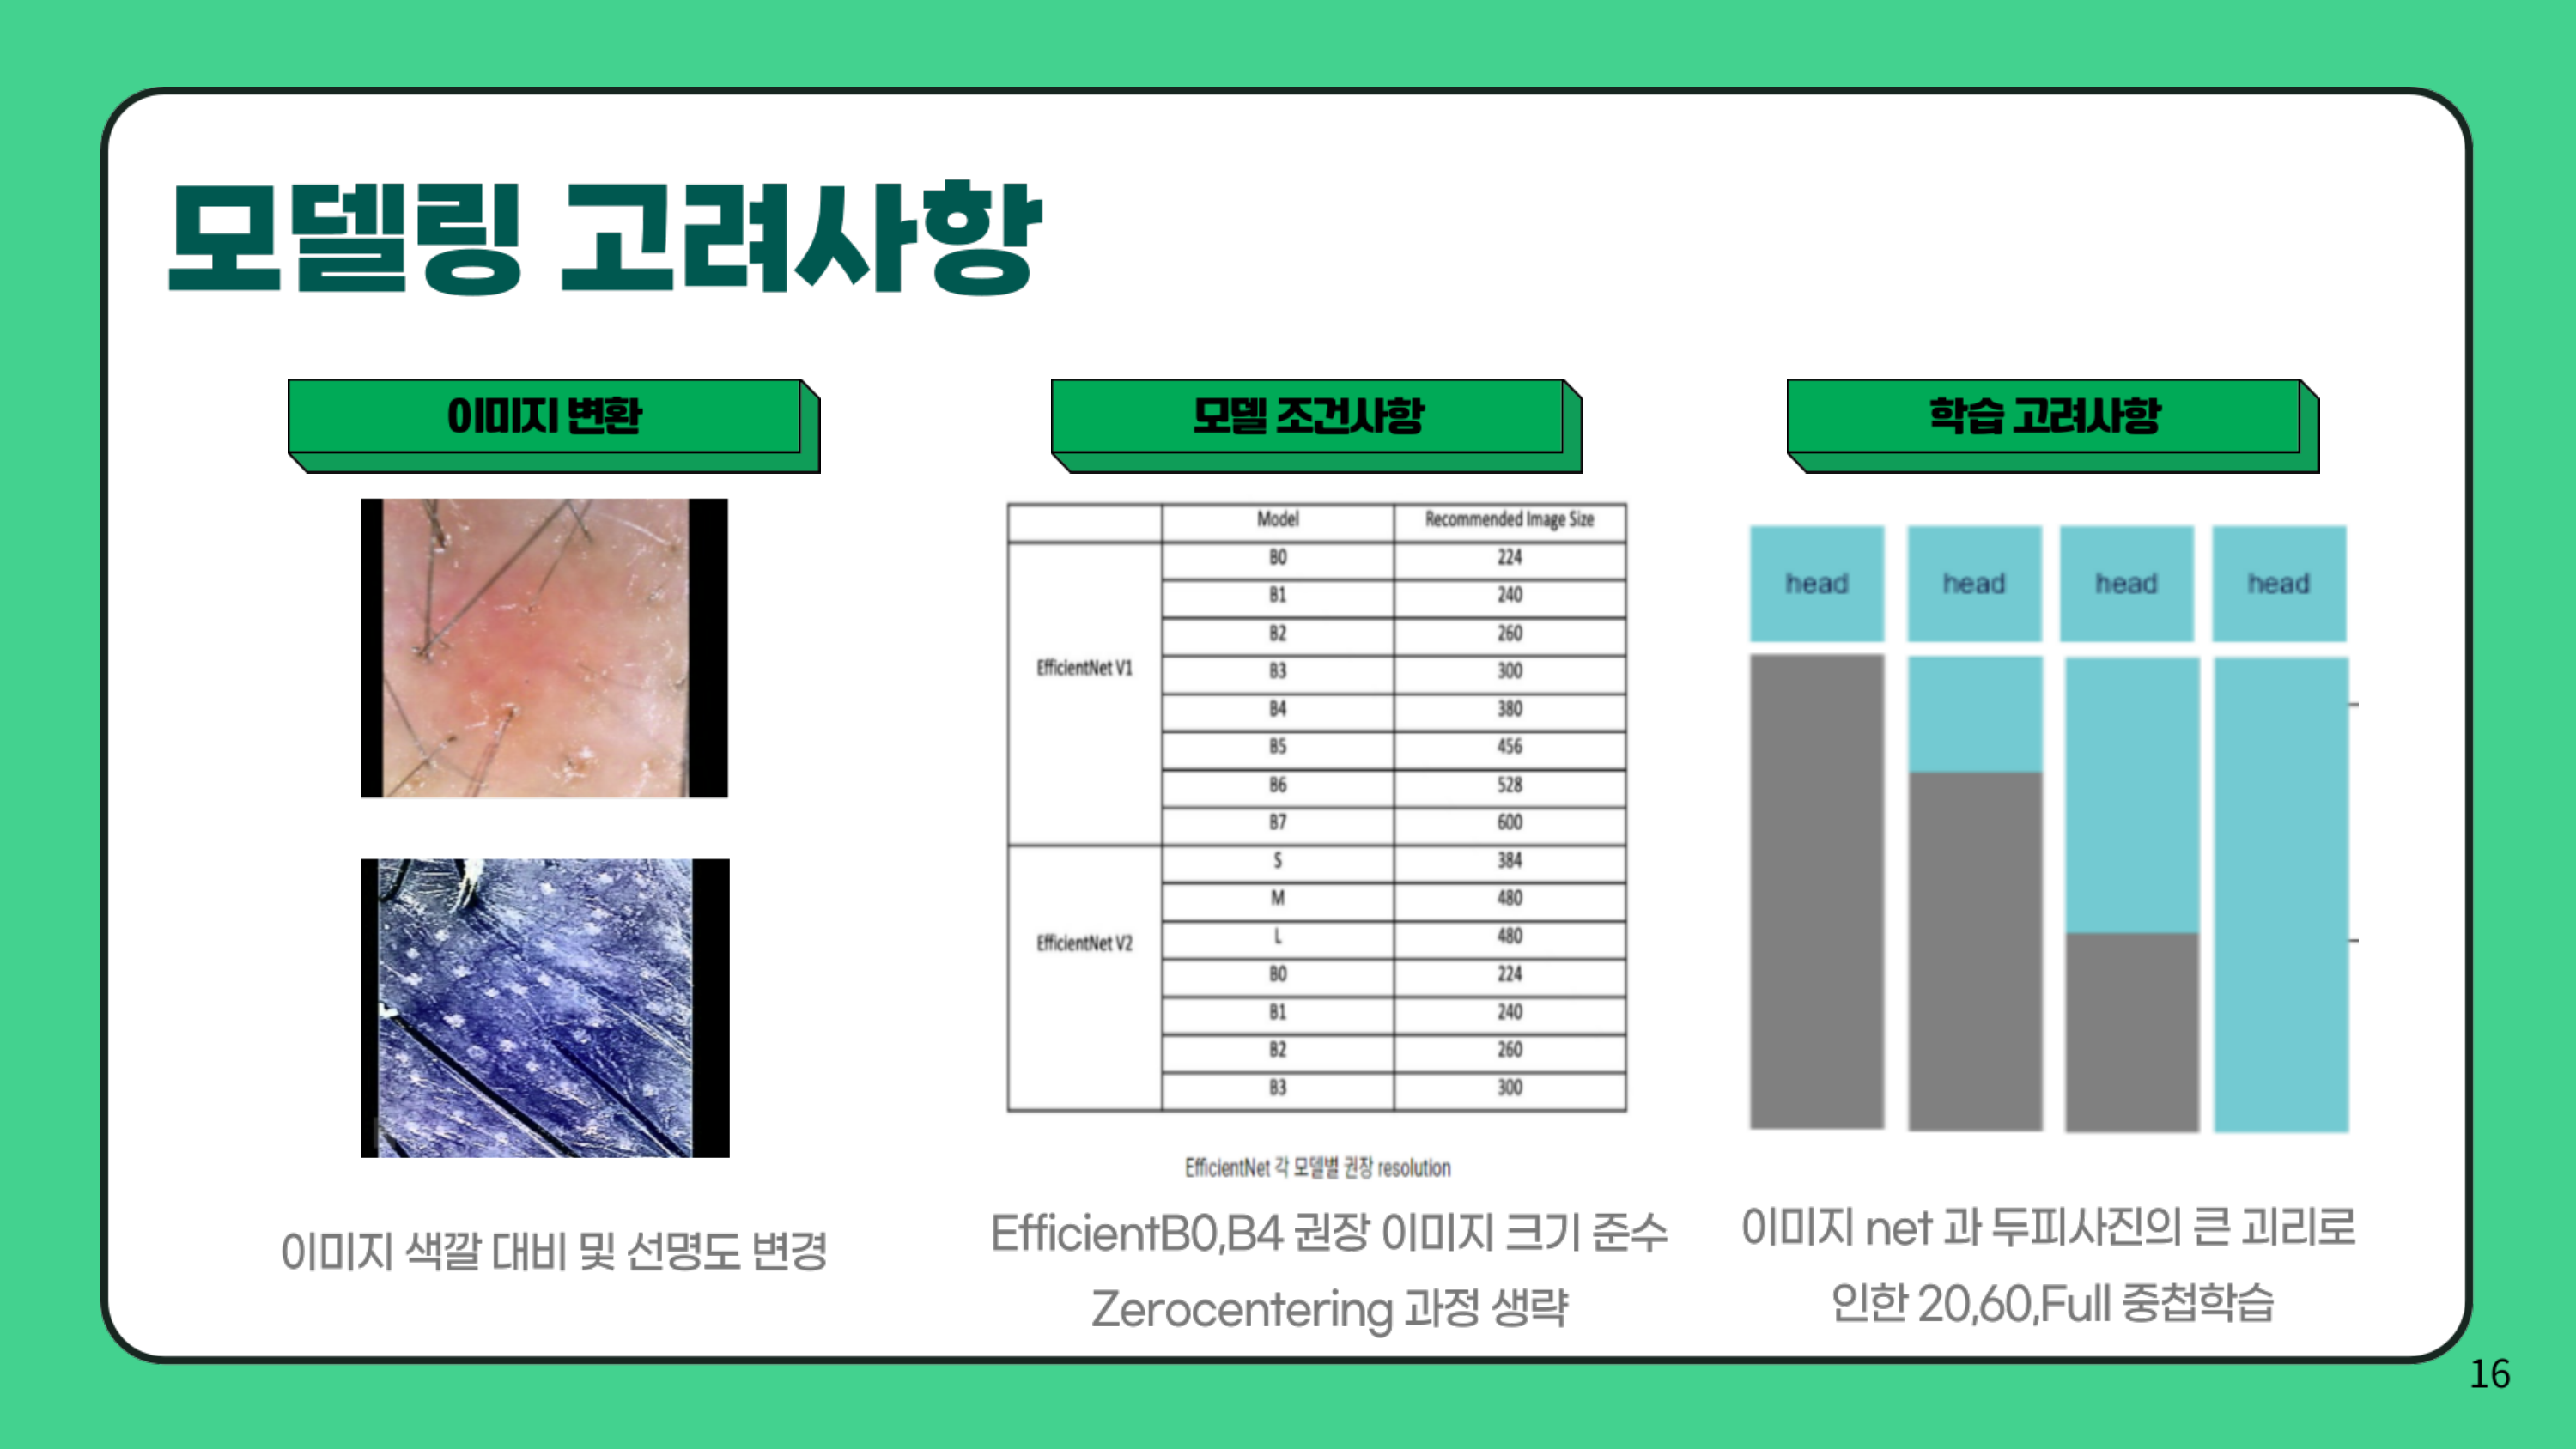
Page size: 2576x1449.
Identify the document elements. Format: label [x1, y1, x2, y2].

text_box [988, 460, 1640, 1183]
text_box [215, 643, 875, 1013]
picture [59, 1184, 2576, 1437]
picture [1840, 375, 2238, 481]
text_box [1174, 86, 2475, 1318]
text_box [1745, 502, 2359, 1141]
text_box [100, 86, 987, 1207]
text_box [1787, 379, 1836, 475]
text_box [100, 1334, 896, 1366]
text_box [1504, 379, 1584, 475]
text_box [2240, 379, 2320, 475]
text_box [742, 379, 821, 475]
text_box [1050, 379, 1100, 475]
picture [123, 86, 1501, 481]
text_box [288, 379, 319, 475]
